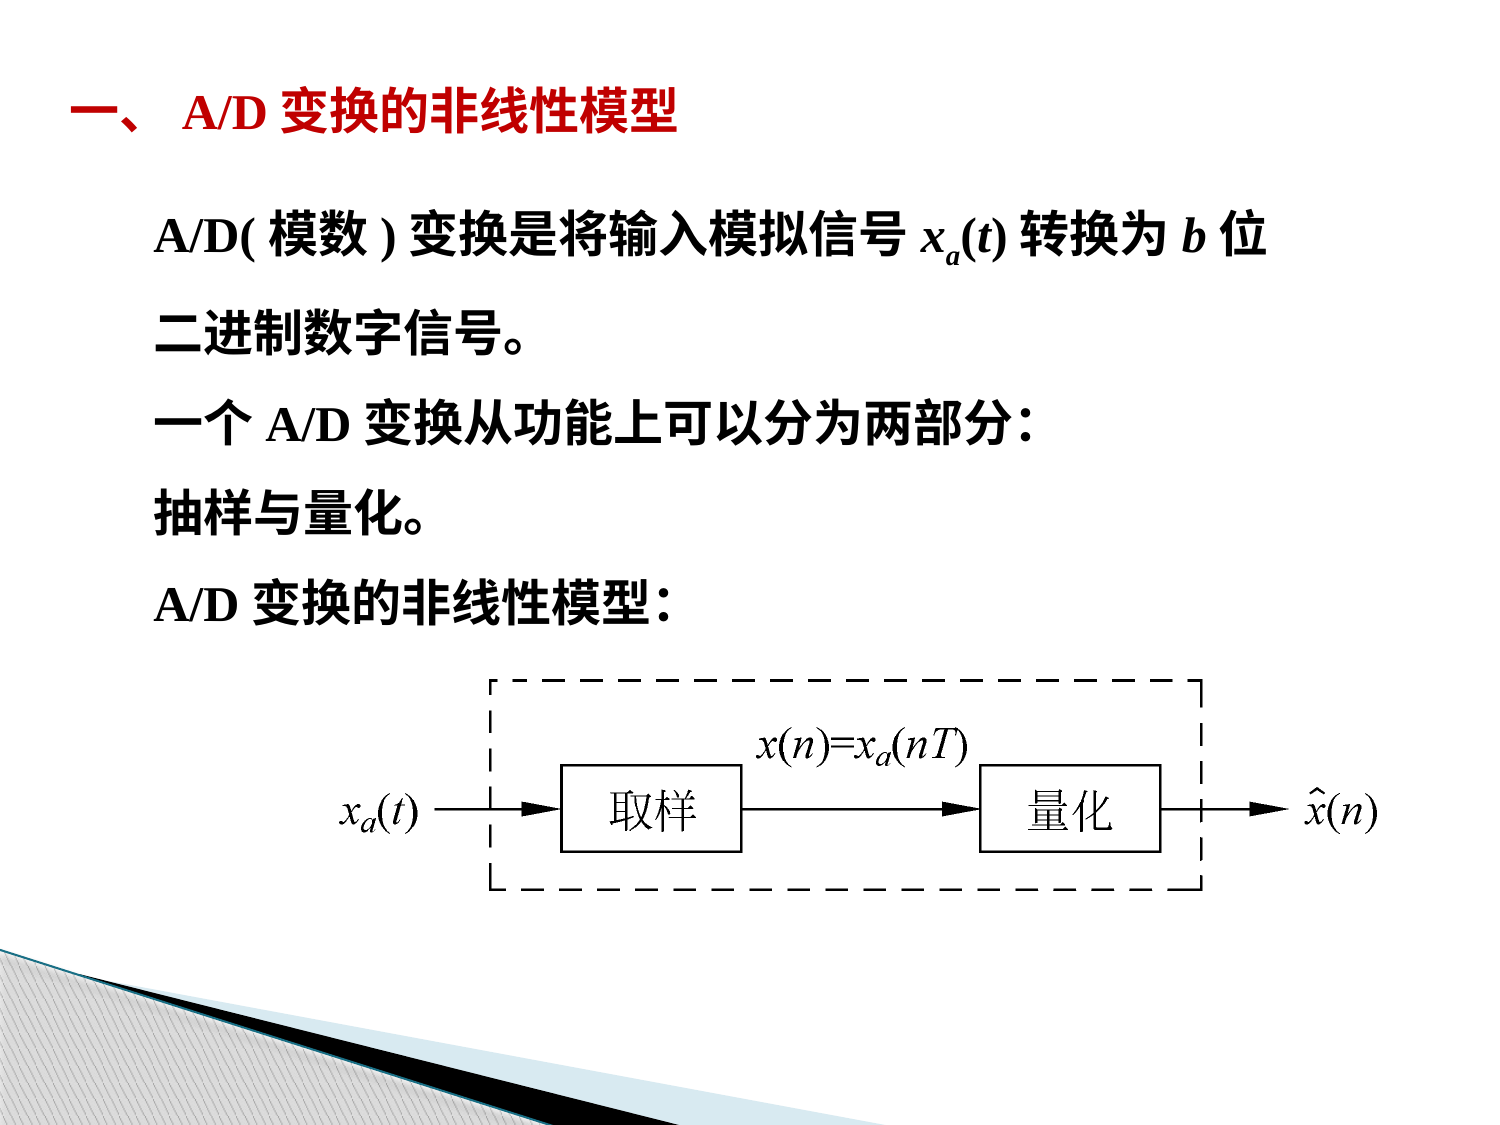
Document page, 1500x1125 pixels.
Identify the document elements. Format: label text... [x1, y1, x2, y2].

text_box 一、A/D变换的非线性模型 [55, 41, 706, 147]
picture [339, 679, 1378, 891]
text_box A/D(模数)变换是将输入模拟信号xa(t)转换为b位 二进制数字信号。 一个A/D变换从功能上可以分为两部分： 抽样与量化。 A/D变换的非线性模型： [138, 161, 1284, 639]
